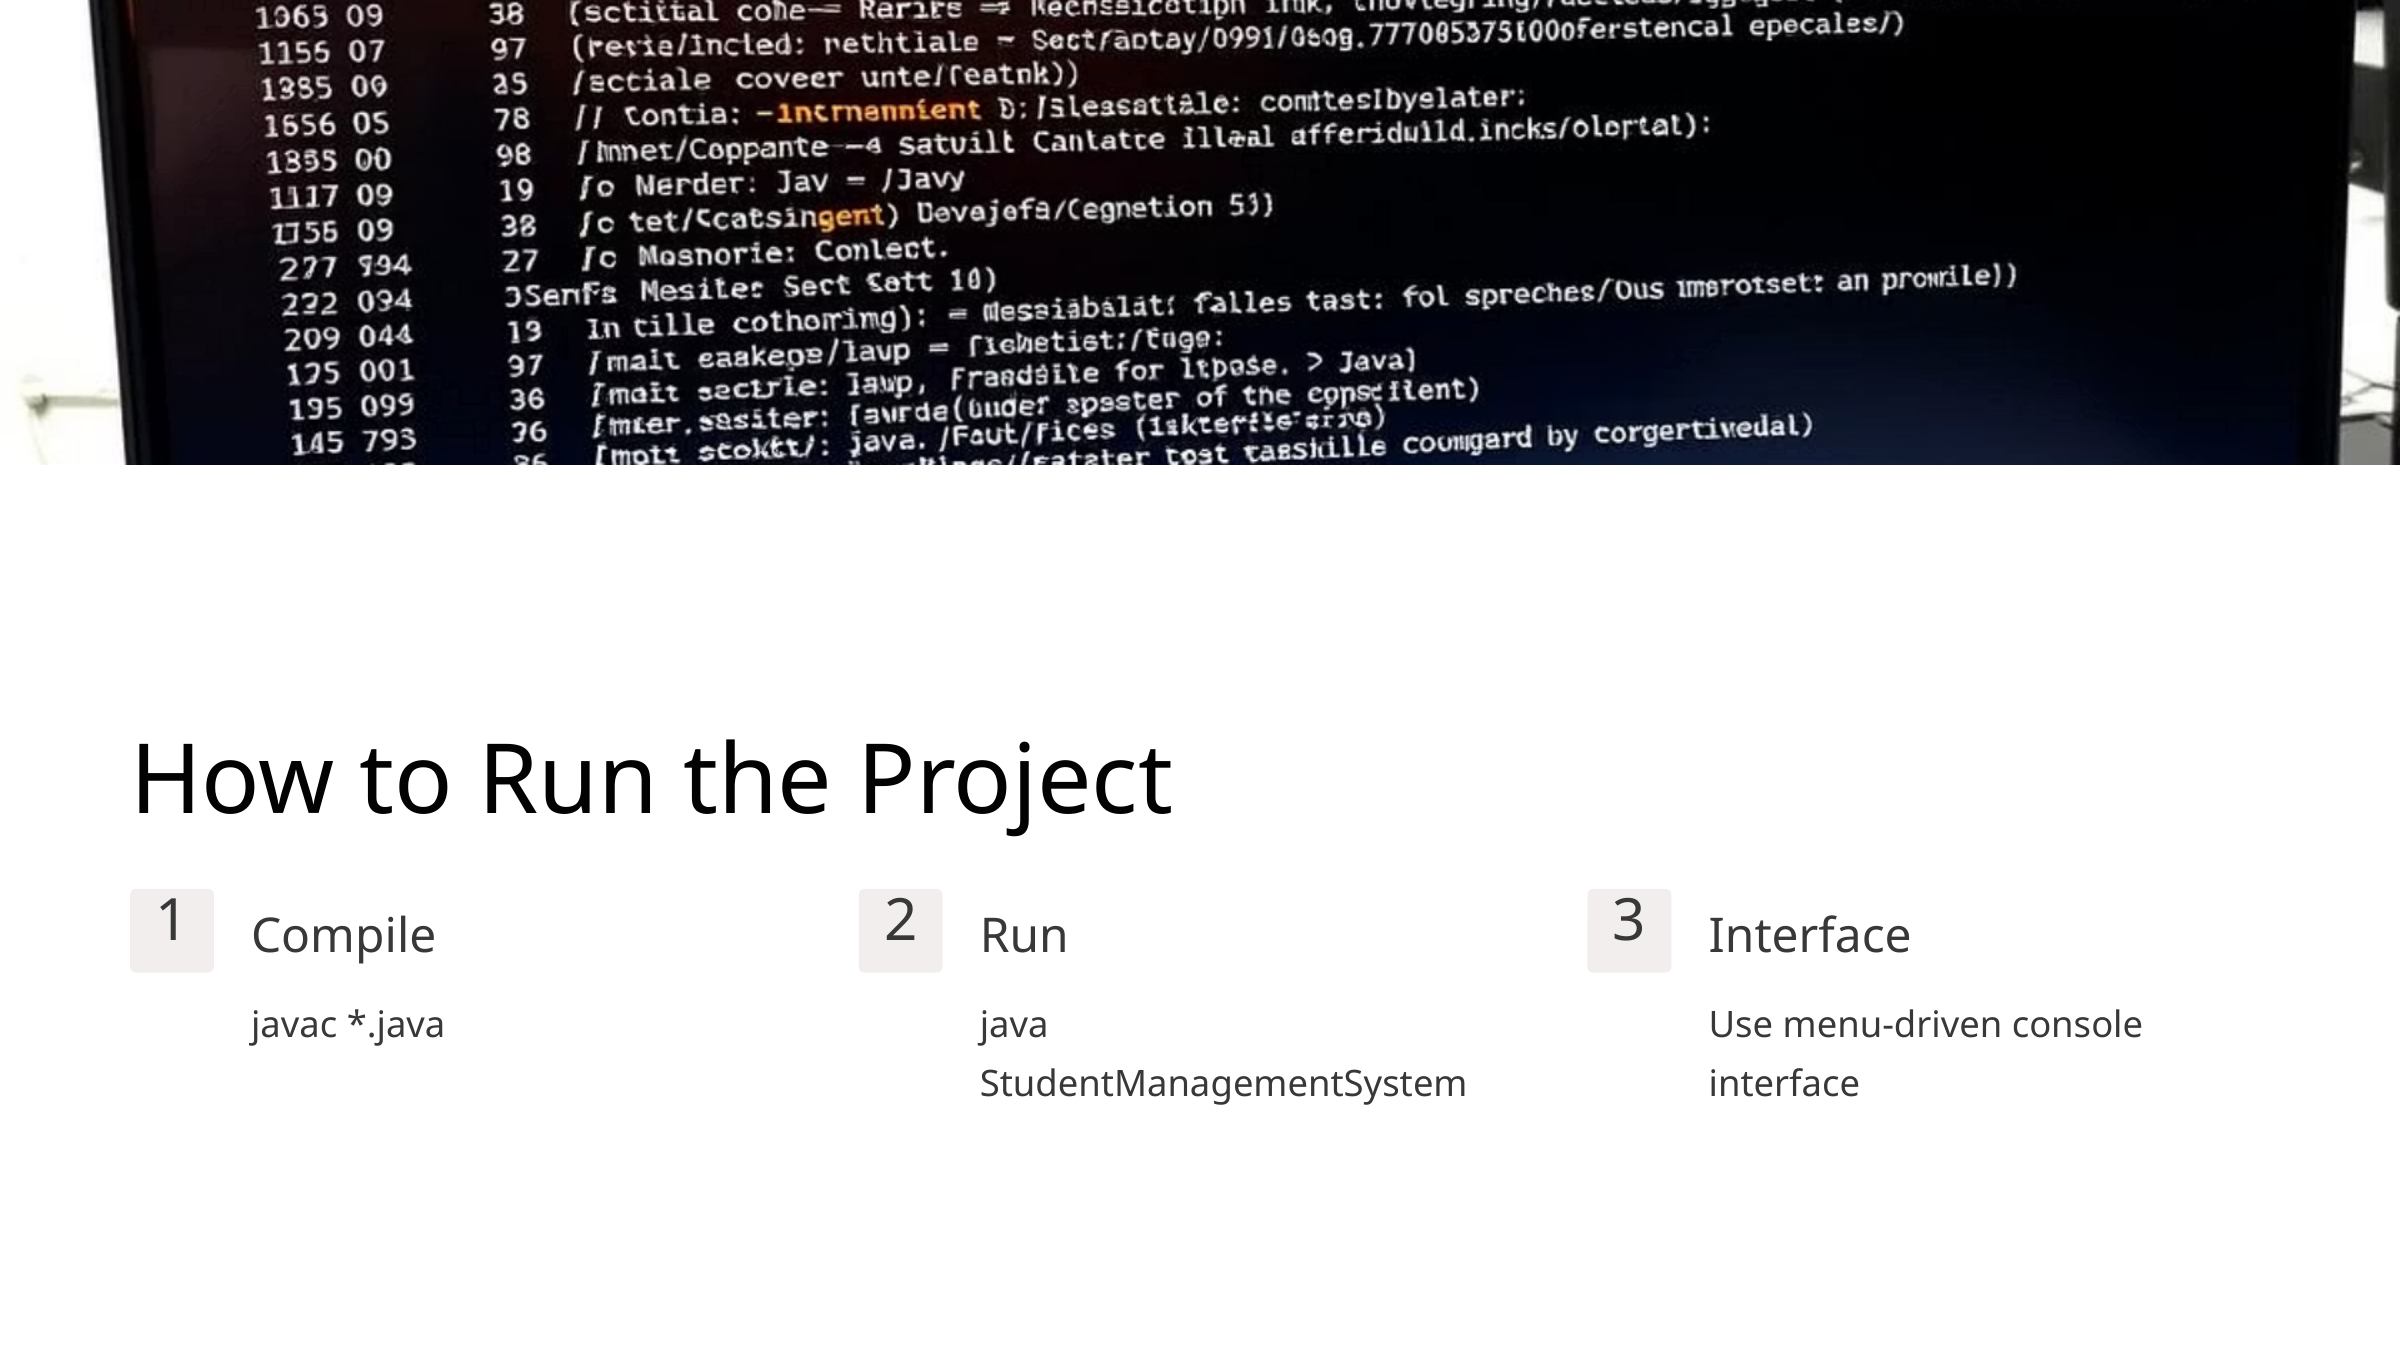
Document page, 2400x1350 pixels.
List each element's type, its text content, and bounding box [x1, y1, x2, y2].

text_box java StudentManagementSystem [979, 984, 1541, 1104]
text_box 3 [1600, 894, 1659, 968]
text_box javac *.java [251, 984, 813, 1045]
text_box Interface [1708, 901, 2197, 963]
text_box [1587, 888, 1672, 973]
text_box 2 [871, 894, 930, 968]
text_box 1 [142, 894, 202, 968]
text_box [858, 888, 943, 973]
text_box Run [979, 901, 1469, 963]
picture [0, 0, 2400, 466]
text_box [130, 888, 214, 973]
text_box Use menu-driven console interface [1708, 984, 2270, 1104]
text_box Compile [251, 901, 740, 963]
text_box How to Run the Project [130, 711, 1138, 834]
